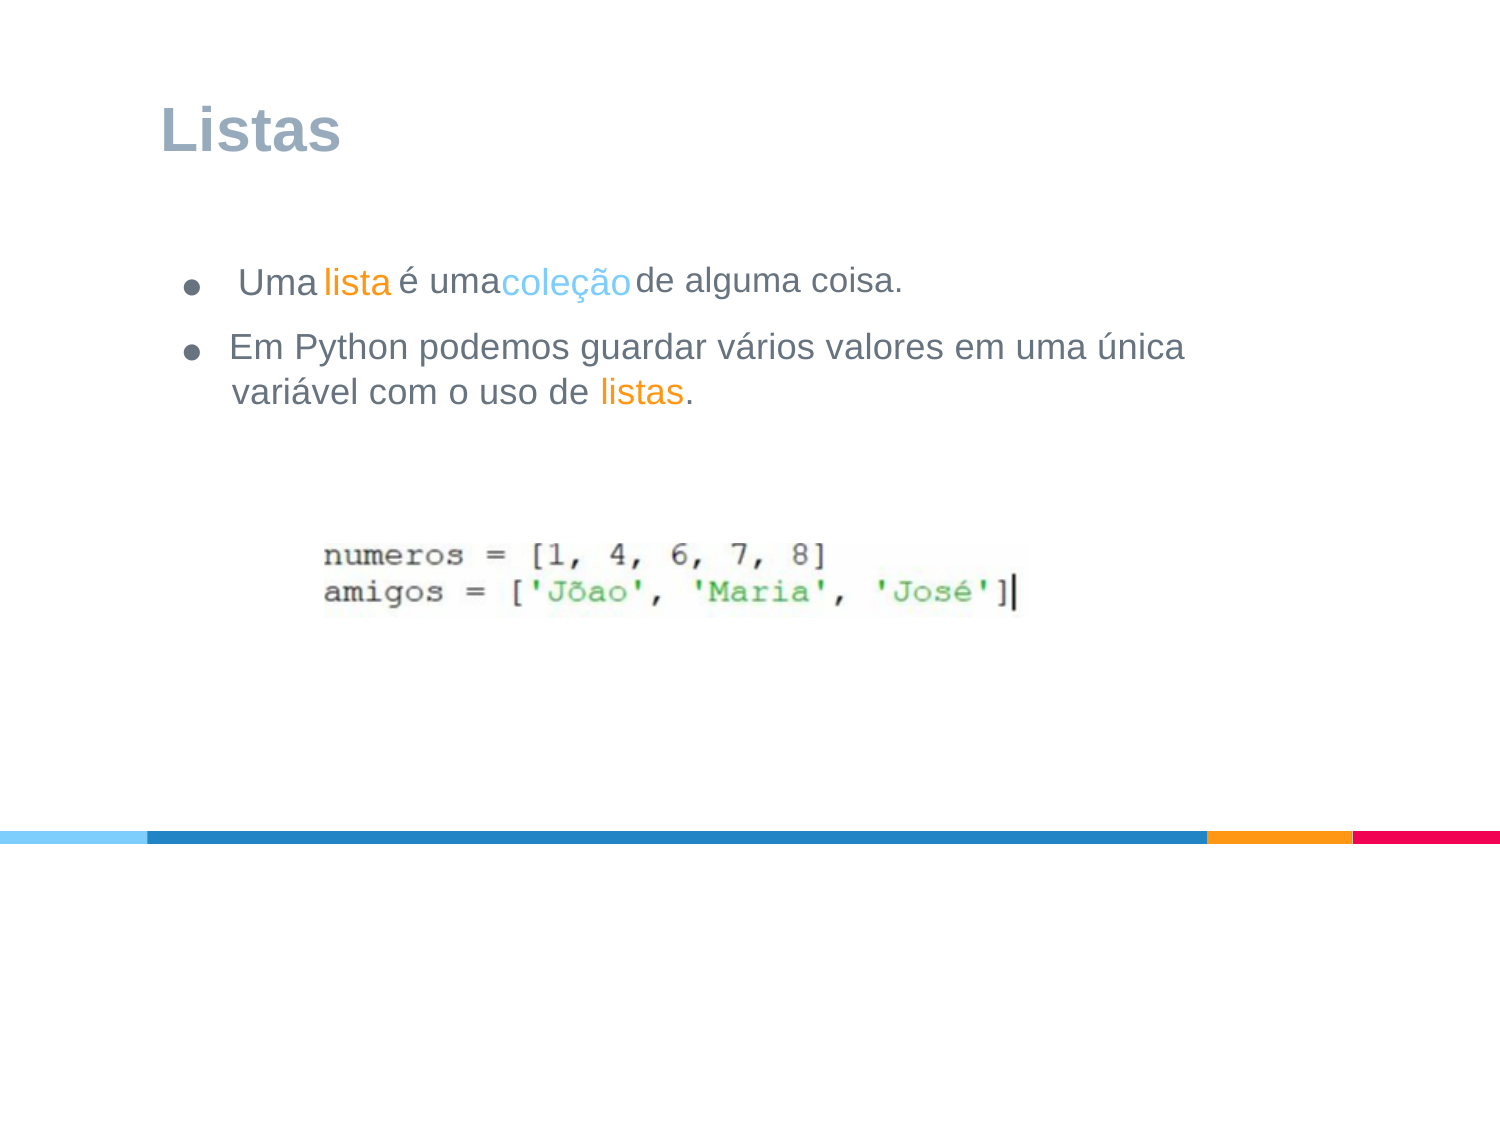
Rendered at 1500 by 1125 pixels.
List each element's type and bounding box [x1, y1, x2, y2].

picture [0, 0, 1500, 844]
